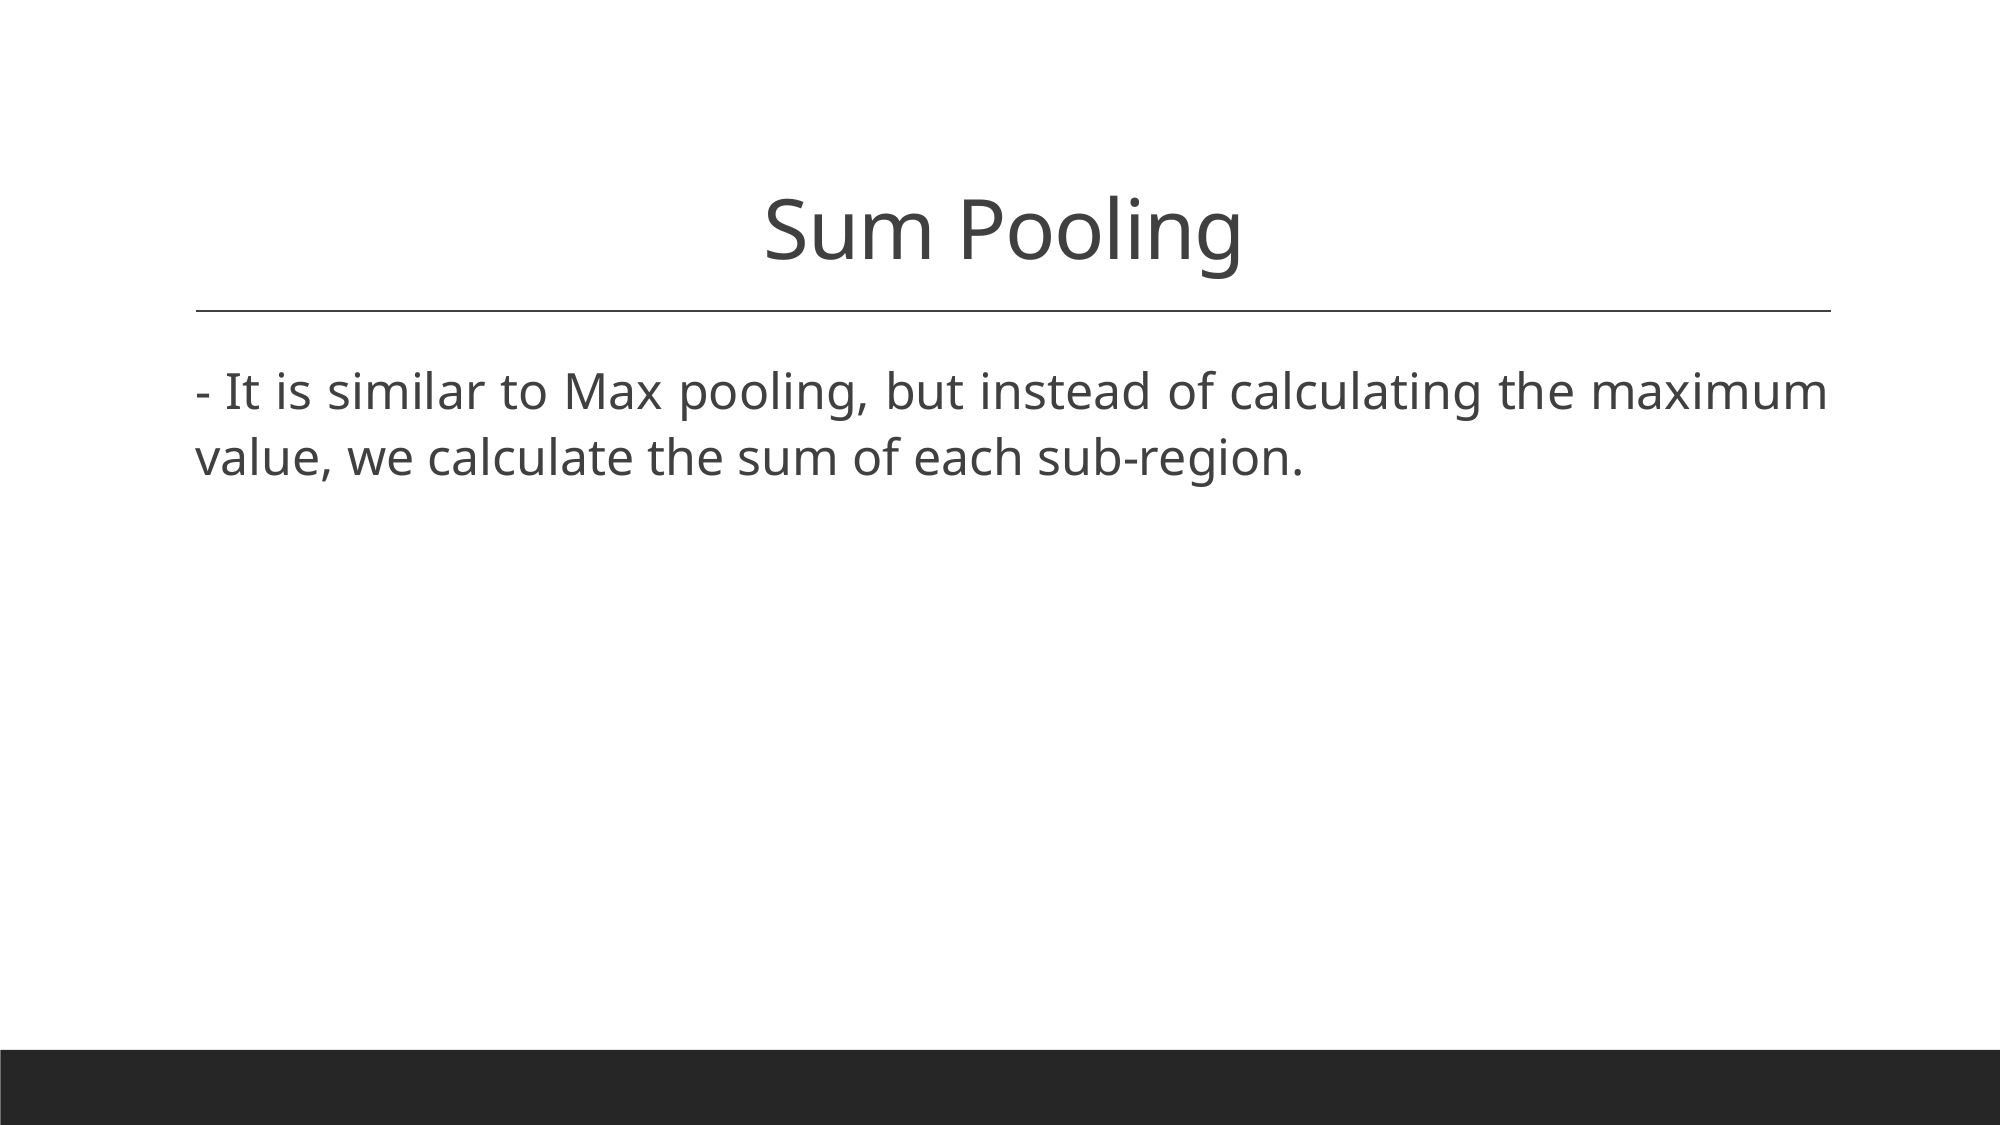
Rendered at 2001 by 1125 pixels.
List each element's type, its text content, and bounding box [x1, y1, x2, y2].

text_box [400, 144, 733, 323]
list - It is similar to Max pooling, but instead of calculating the maximum value, we calculate the sum of each sub-region. [180, 345, 1830, 963]
title Sum Pooling [180, 47, 1830, 285]
